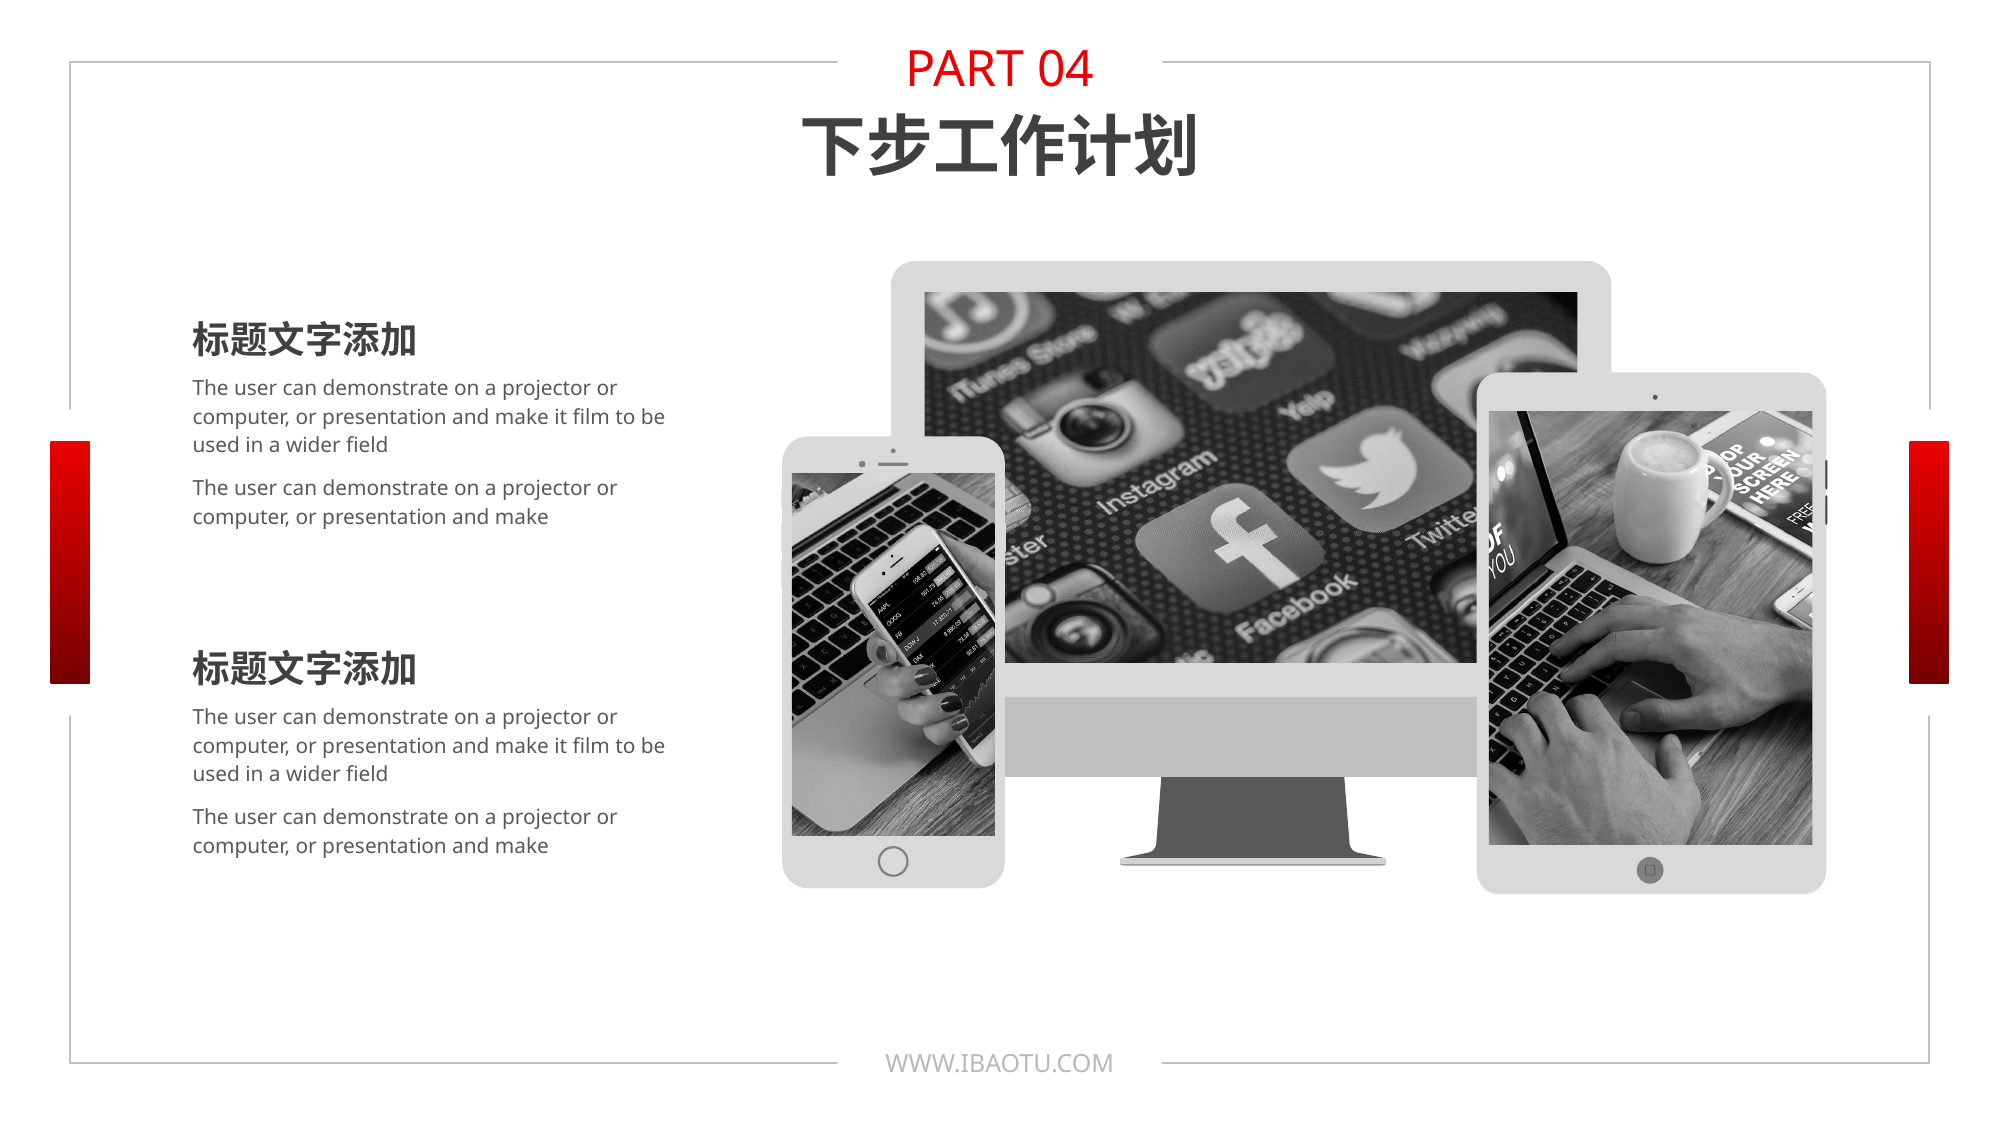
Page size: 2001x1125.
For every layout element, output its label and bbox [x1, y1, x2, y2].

text_box [177, 308, 724, 537]
text_box [177, 637, 724, 866]
text_box [782, 28, 1217, 193]
text_box [781, 260, 1828, 895]
